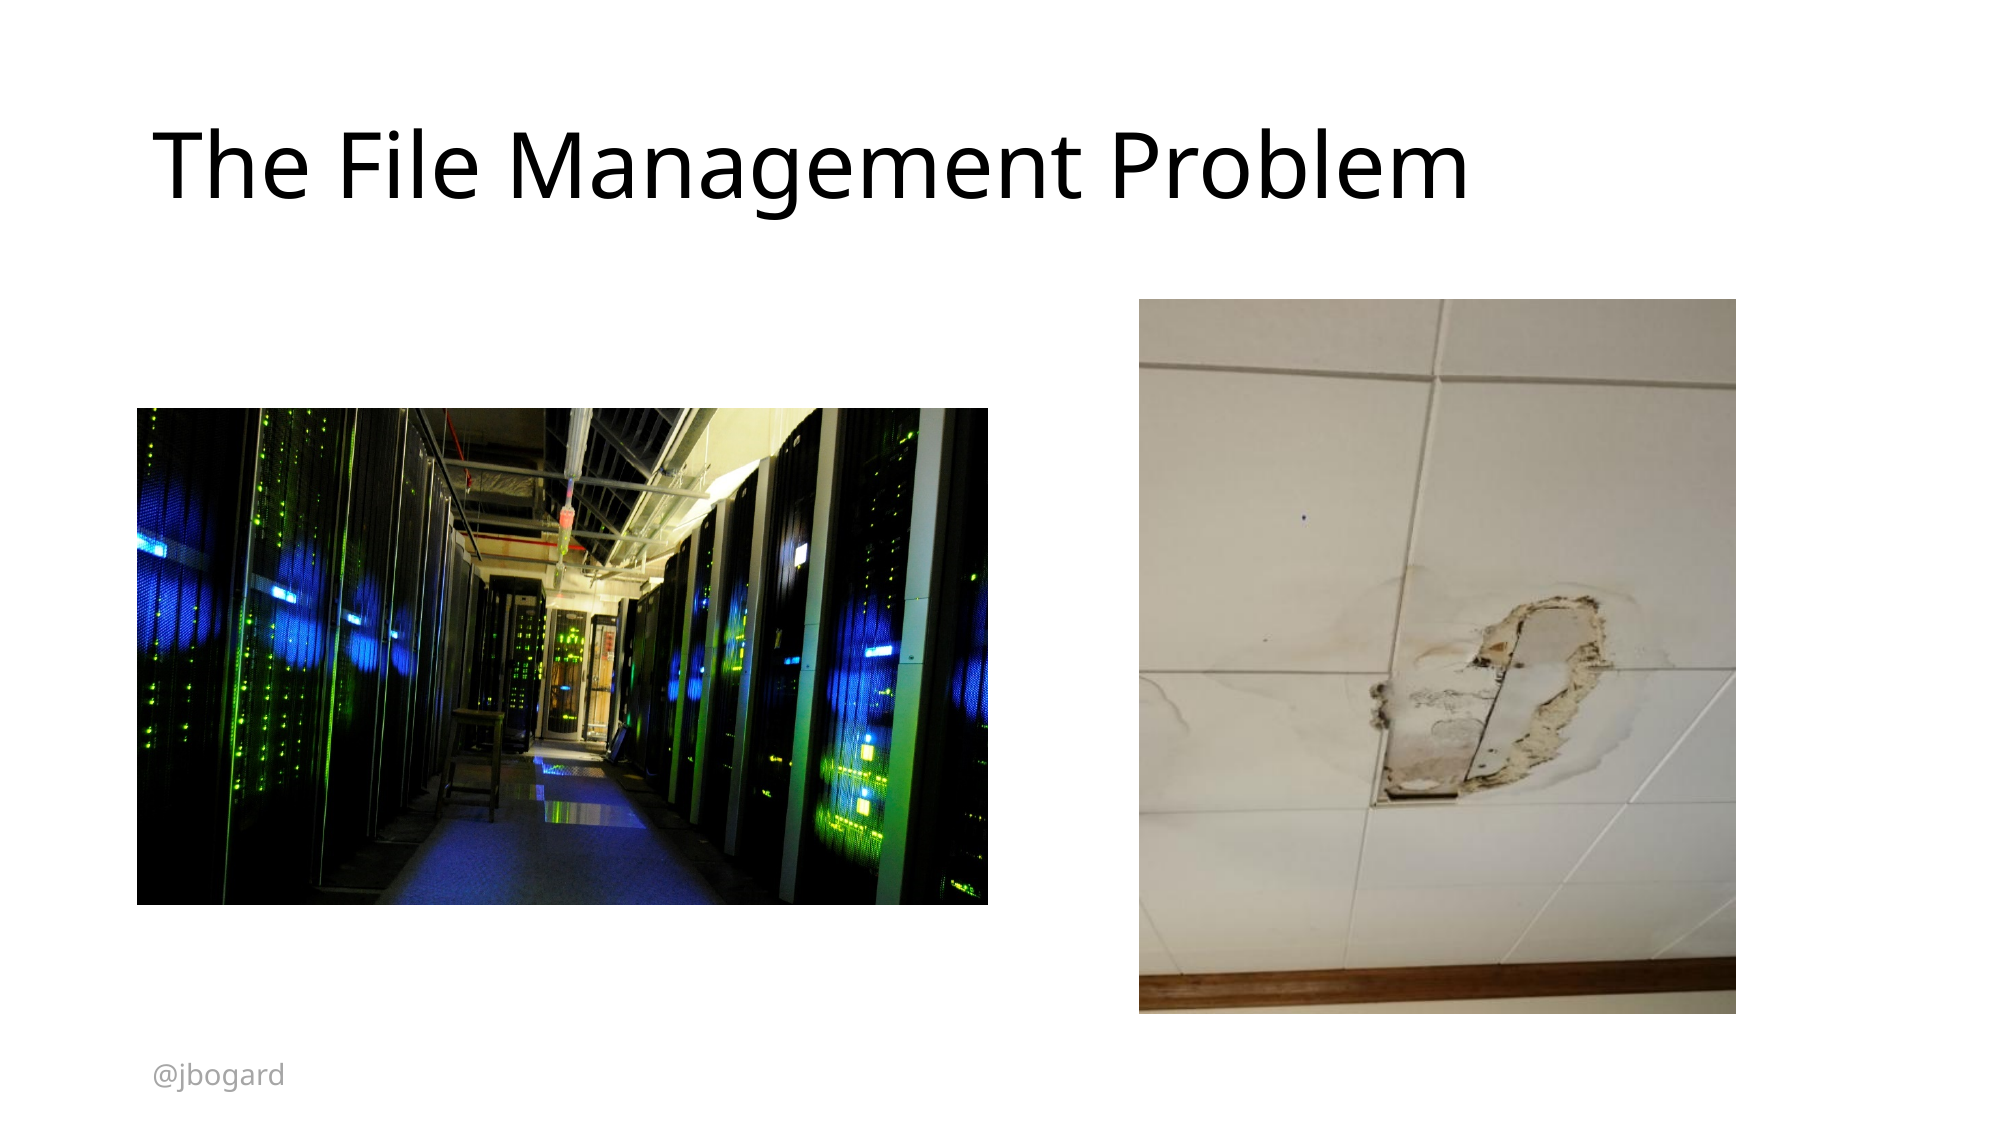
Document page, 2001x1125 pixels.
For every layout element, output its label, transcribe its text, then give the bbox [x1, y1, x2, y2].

title The File Management Problem [137, 59, 1863, 278]
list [1139, 299, 1736, 1014]
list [137, 408, 988, 905]
